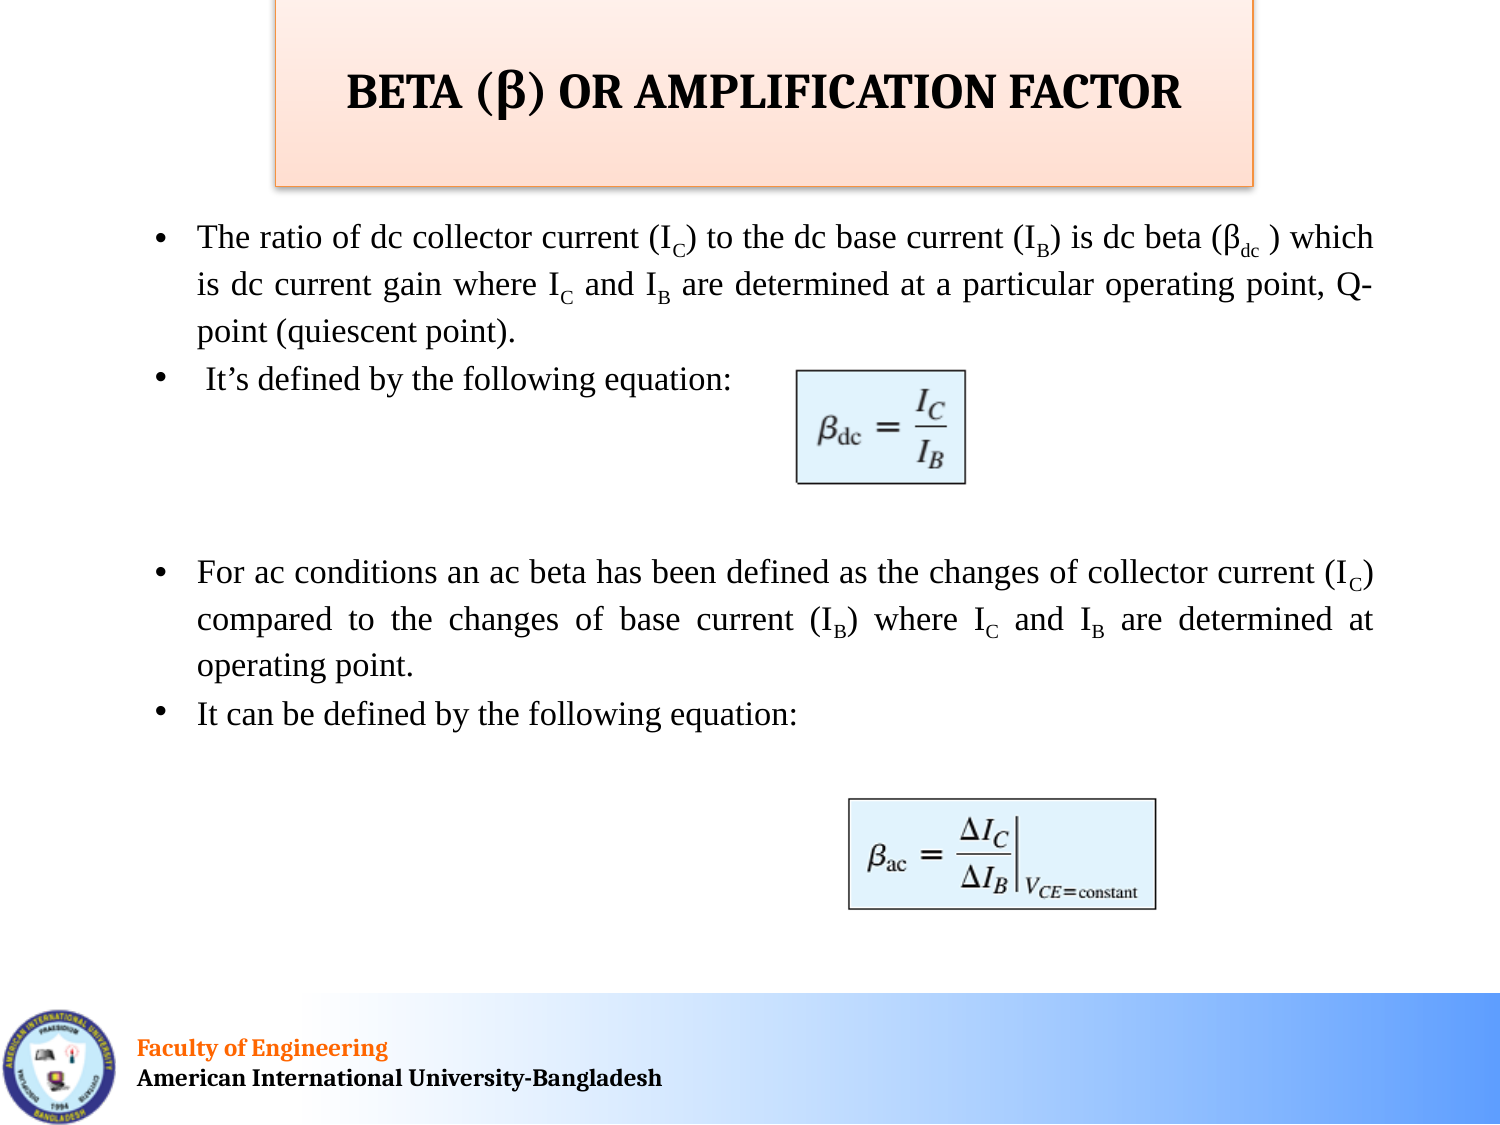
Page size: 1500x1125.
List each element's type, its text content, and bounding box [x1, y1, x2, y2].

picture [792, 367, 971, 492]
title BETA (β) OR AMPLIFICATION FACTOR [275, 0, 1254, 187]
list The ratio of dc collector current (IC) to the dc base current (IB) is dc beta (βdc ) which is dc current gain where IC and IB are determined at a particular operating point, Q-point (quiescent point). It’s defined by the following equation: For ac conditions an ac beta has been defined as the changes of collector current (IC) compared to the changes of base current (IB) where IC and IB are determined at operating point. It can be defined by the following equation: [139, 207, 1389, 878]
picture [843, 794, 1161, 913]
picture [0, 1007, 119, 1125]
